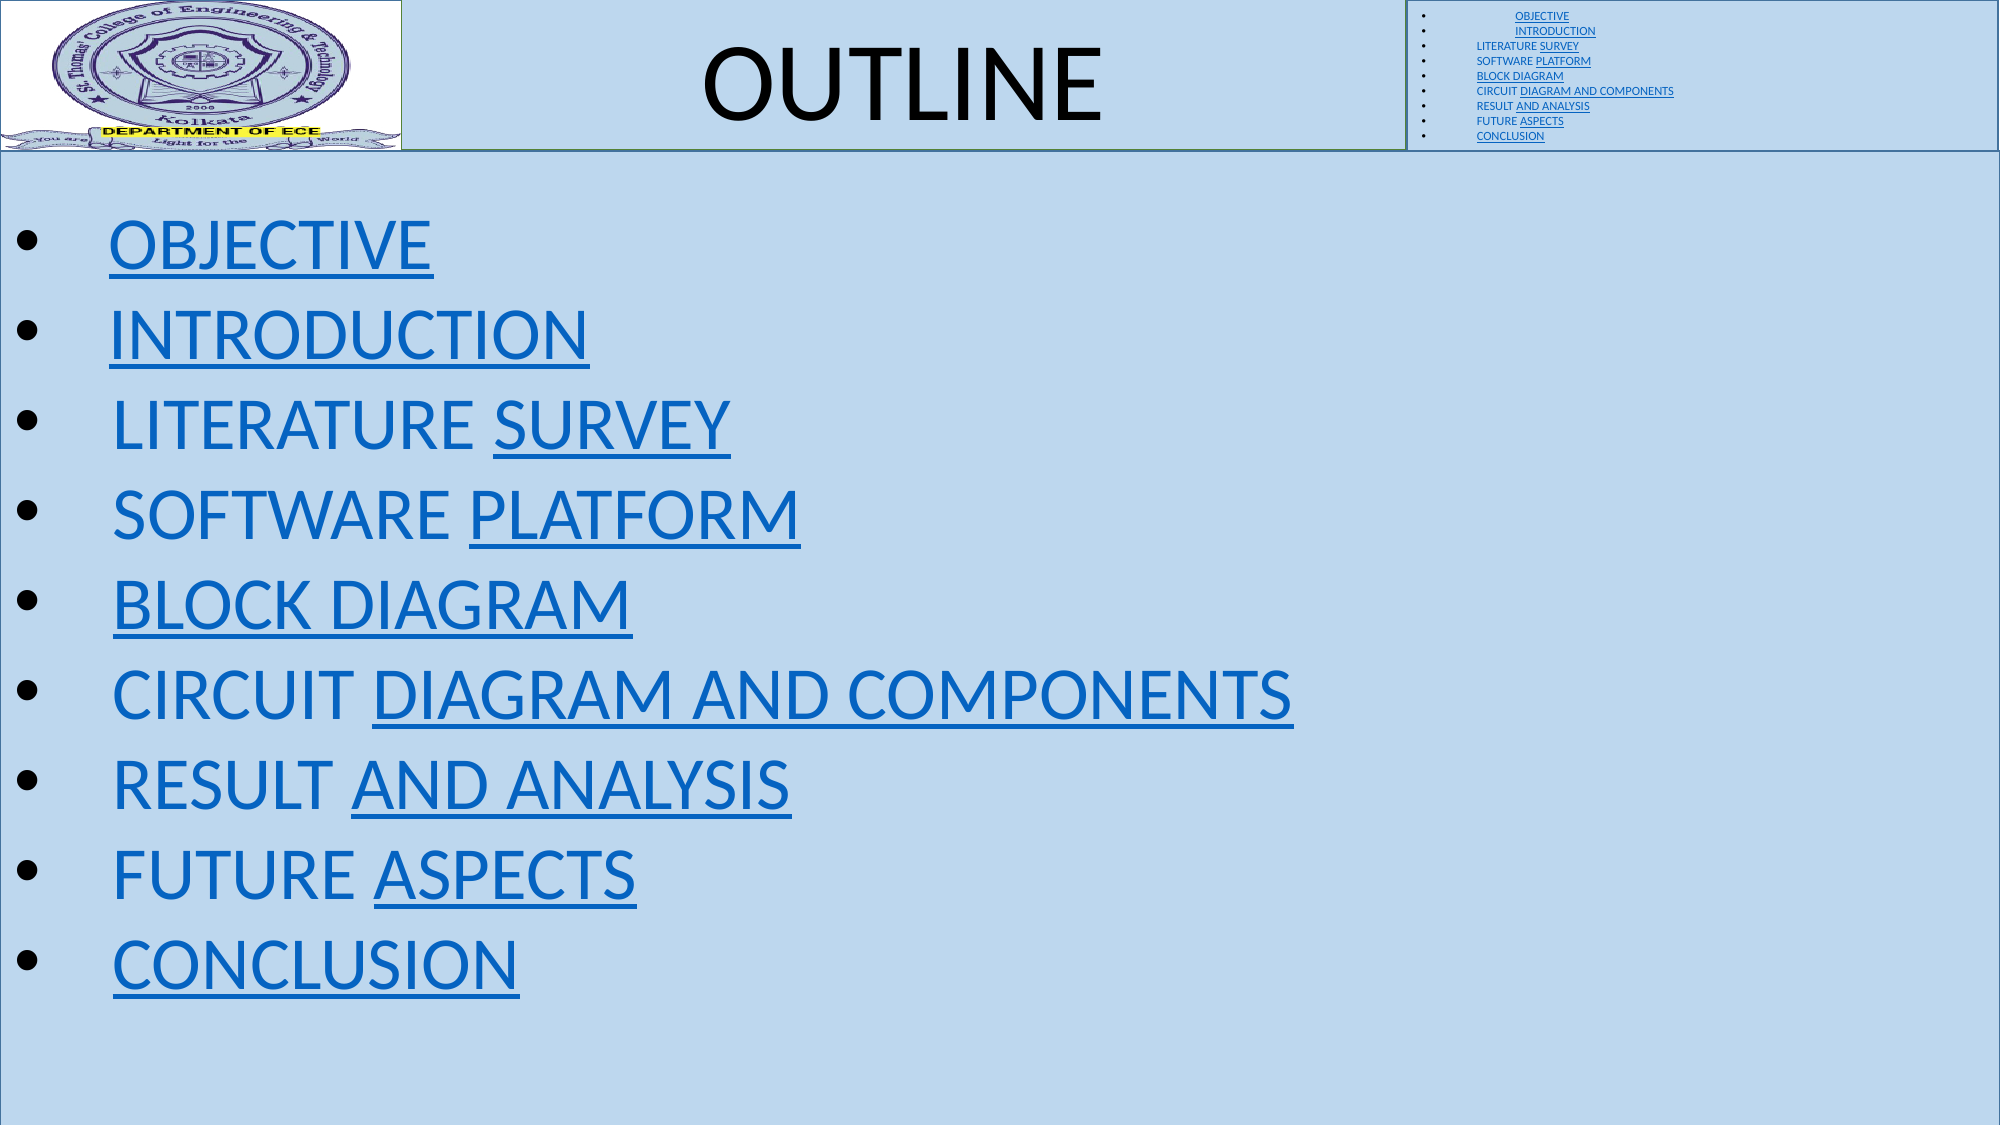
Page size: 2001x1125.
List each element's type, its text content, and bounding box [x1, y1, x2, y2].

text_box OUTLINE [401, 0, 1406, 150]
text_box OBJECTIVE INTRODUCTION LITERATURE SURVEY SOFTWARE PLATFORM BLOCK DIAGRAM CIRCUIT DIAGRAM AND COMPONENTS RESULT AND ANALYSIS FUTURE ASPECTS CONCLUSION [1406, 0, 1999, 152]
text_box OBJECTIVE INTRODUCTION LITERATURE SURVEY SOFTWARE PLATFORM BLOCK DIAGRAM CIRCUIT DIAGRAM AND COMPONENTS RESULT AND ANALYSIS FUTURE ASPECTS CONCLUSION [0, 150, 2000, 1125]
text_box [0, 0, 401, 150]
